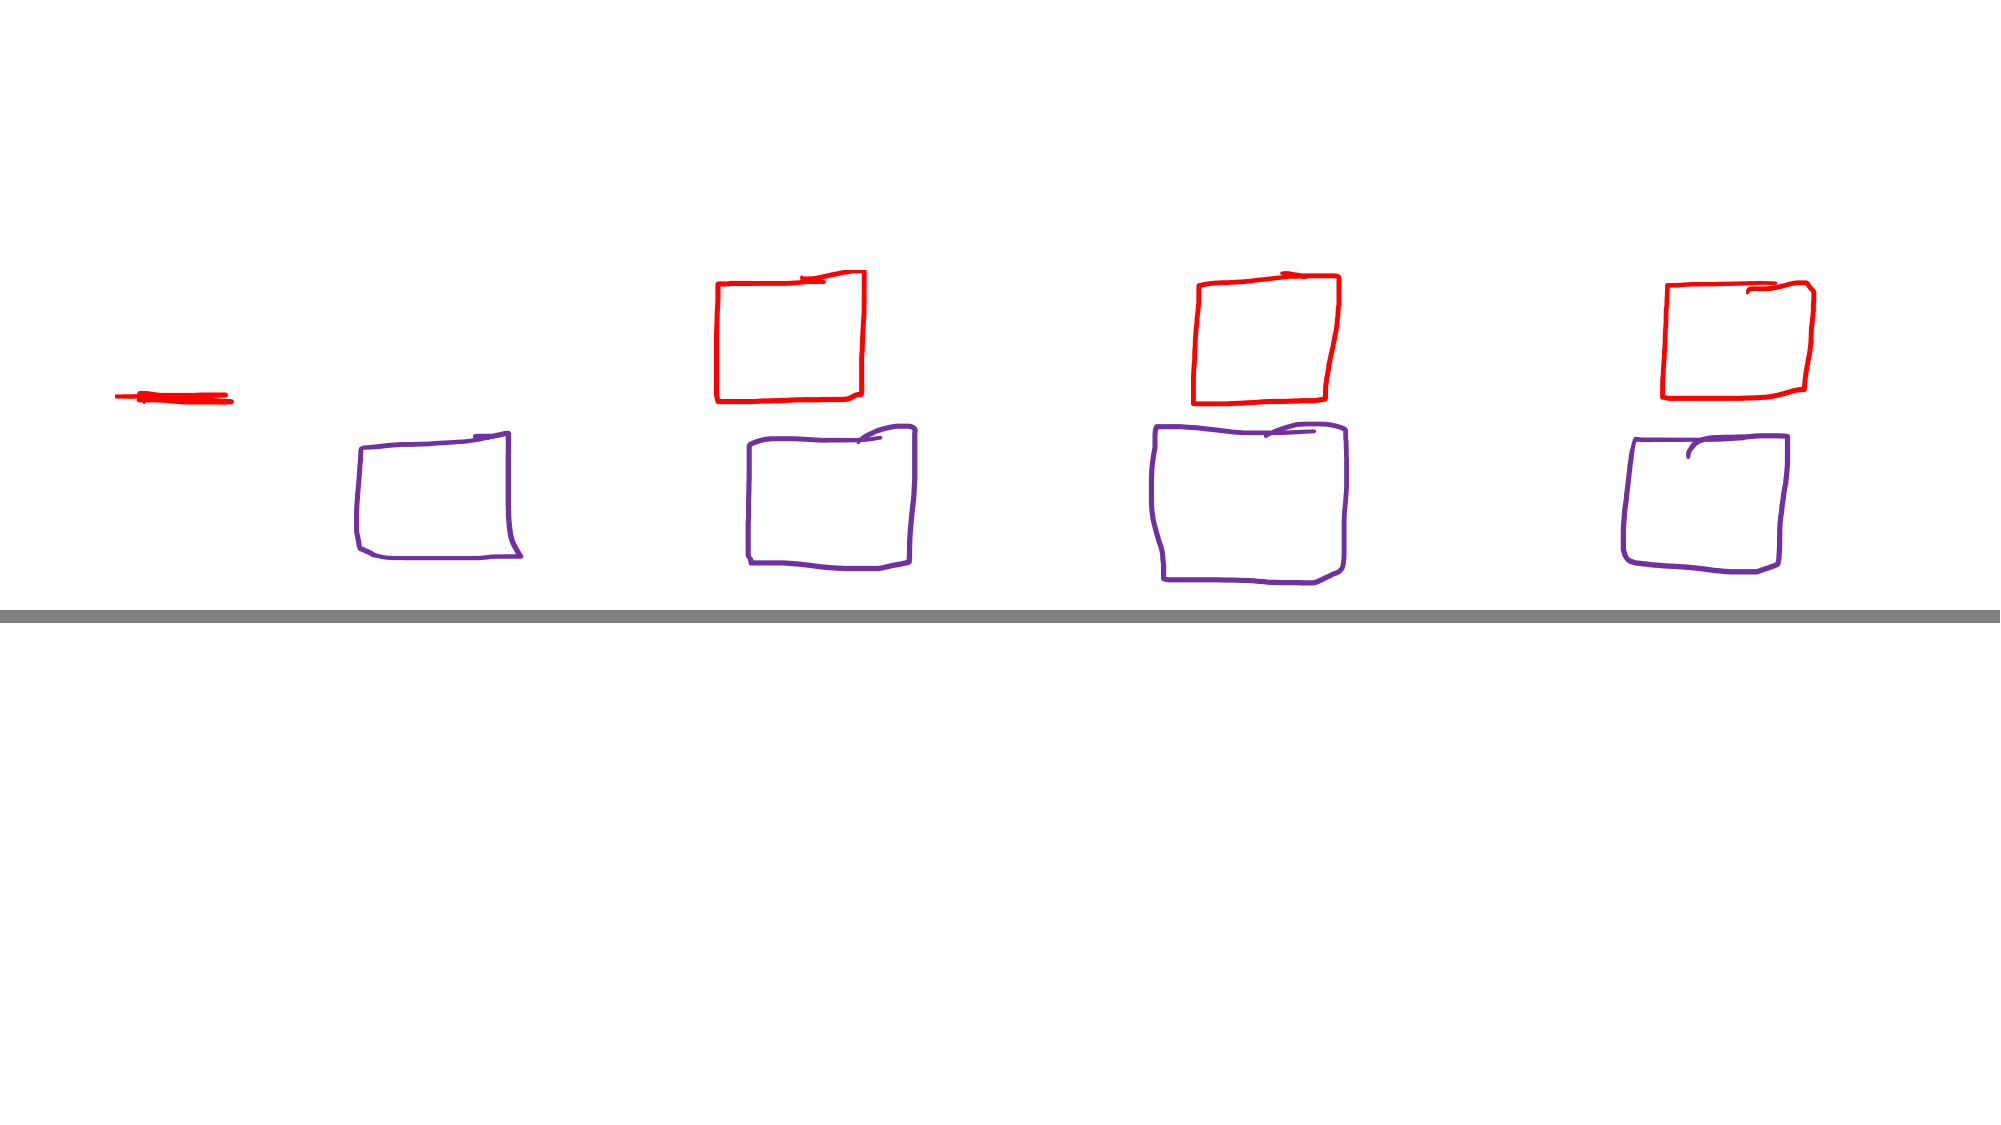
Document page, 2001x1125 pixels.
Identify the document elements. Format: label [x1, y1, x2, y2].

picture [115, 270, 1825, 594]
